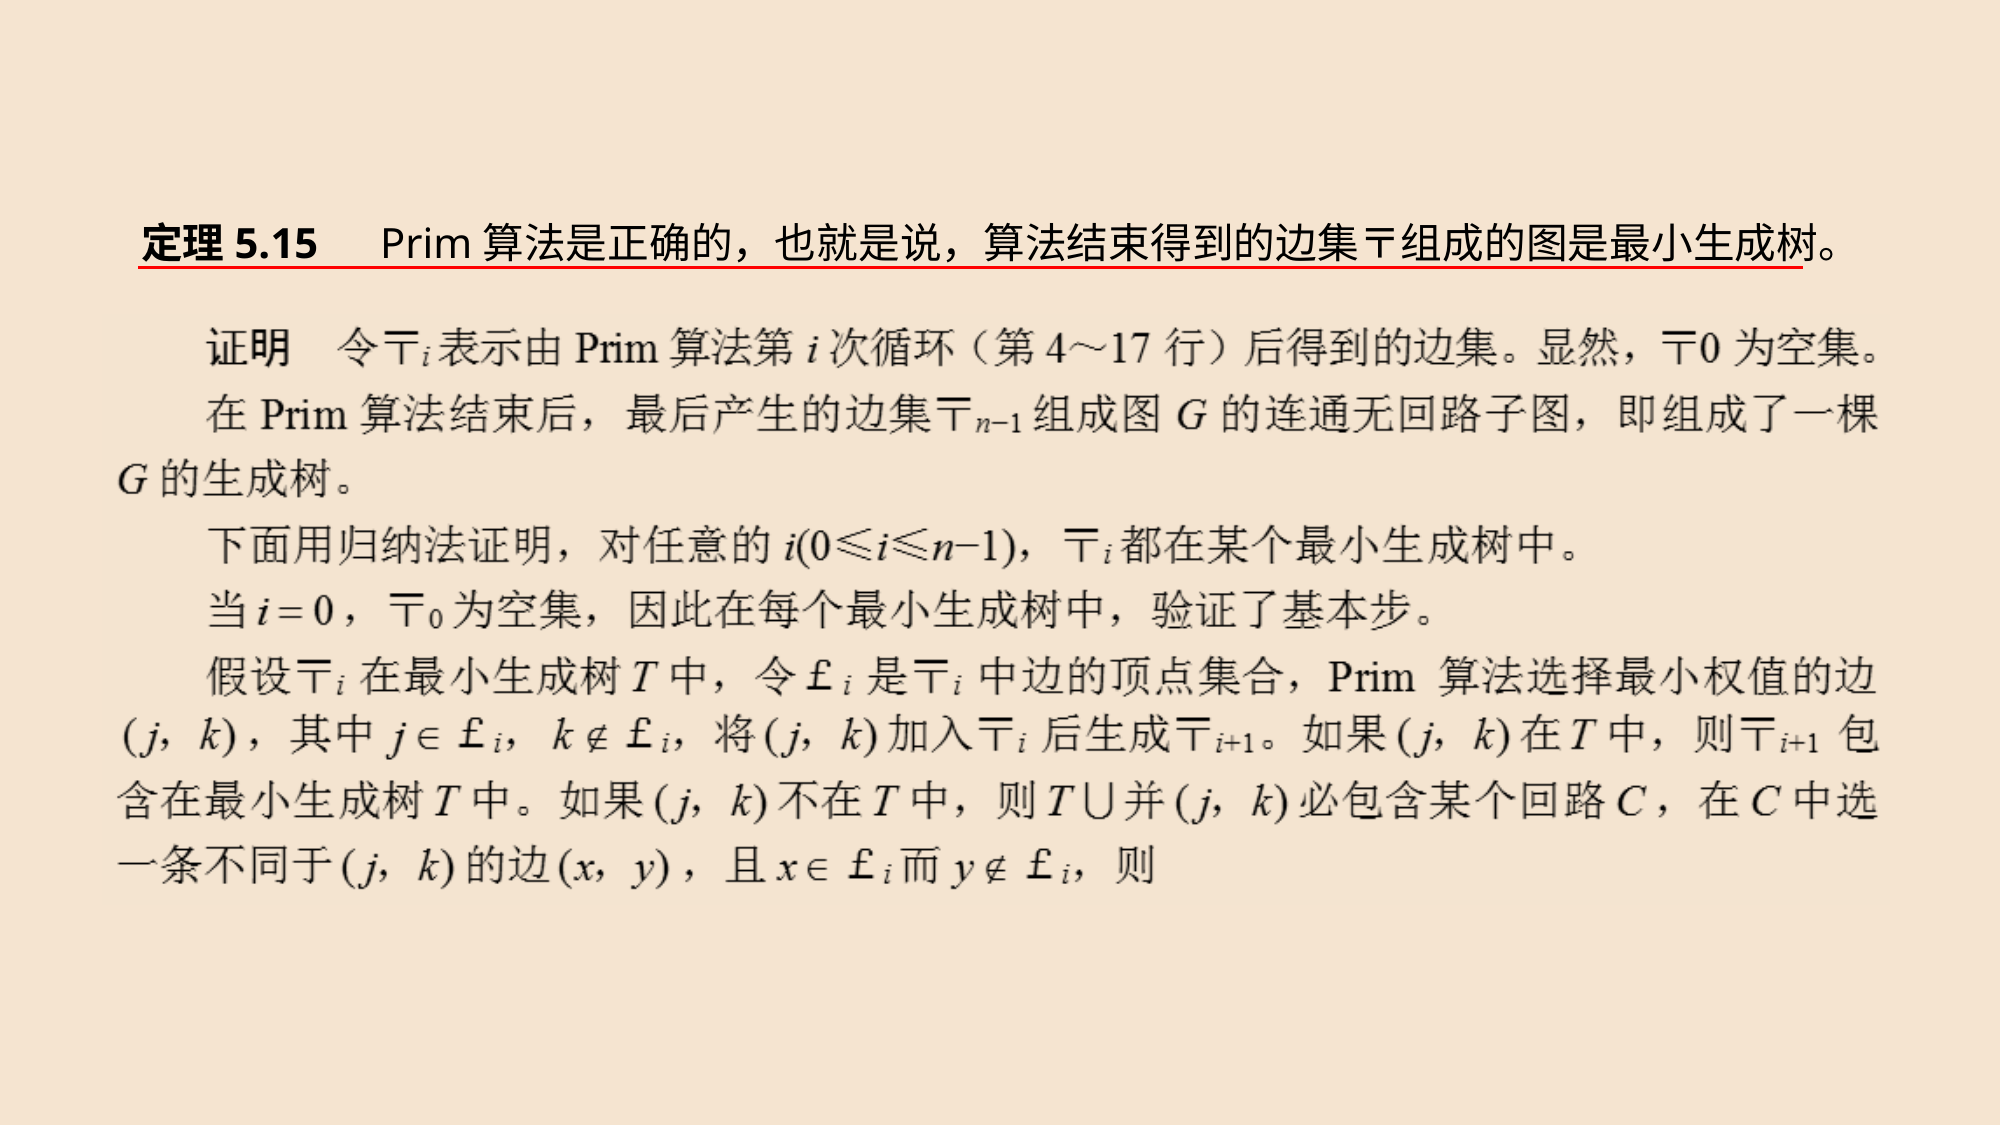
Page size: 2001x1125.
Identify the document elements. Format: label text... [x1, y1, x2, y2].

picture [102, 314, 1890, 906]
list 定理5.15 Prim算法是正确的，也就是说，算法结束得到的边集〒组成的图是最小生成树。 [126, 184, 1910, 1047]
